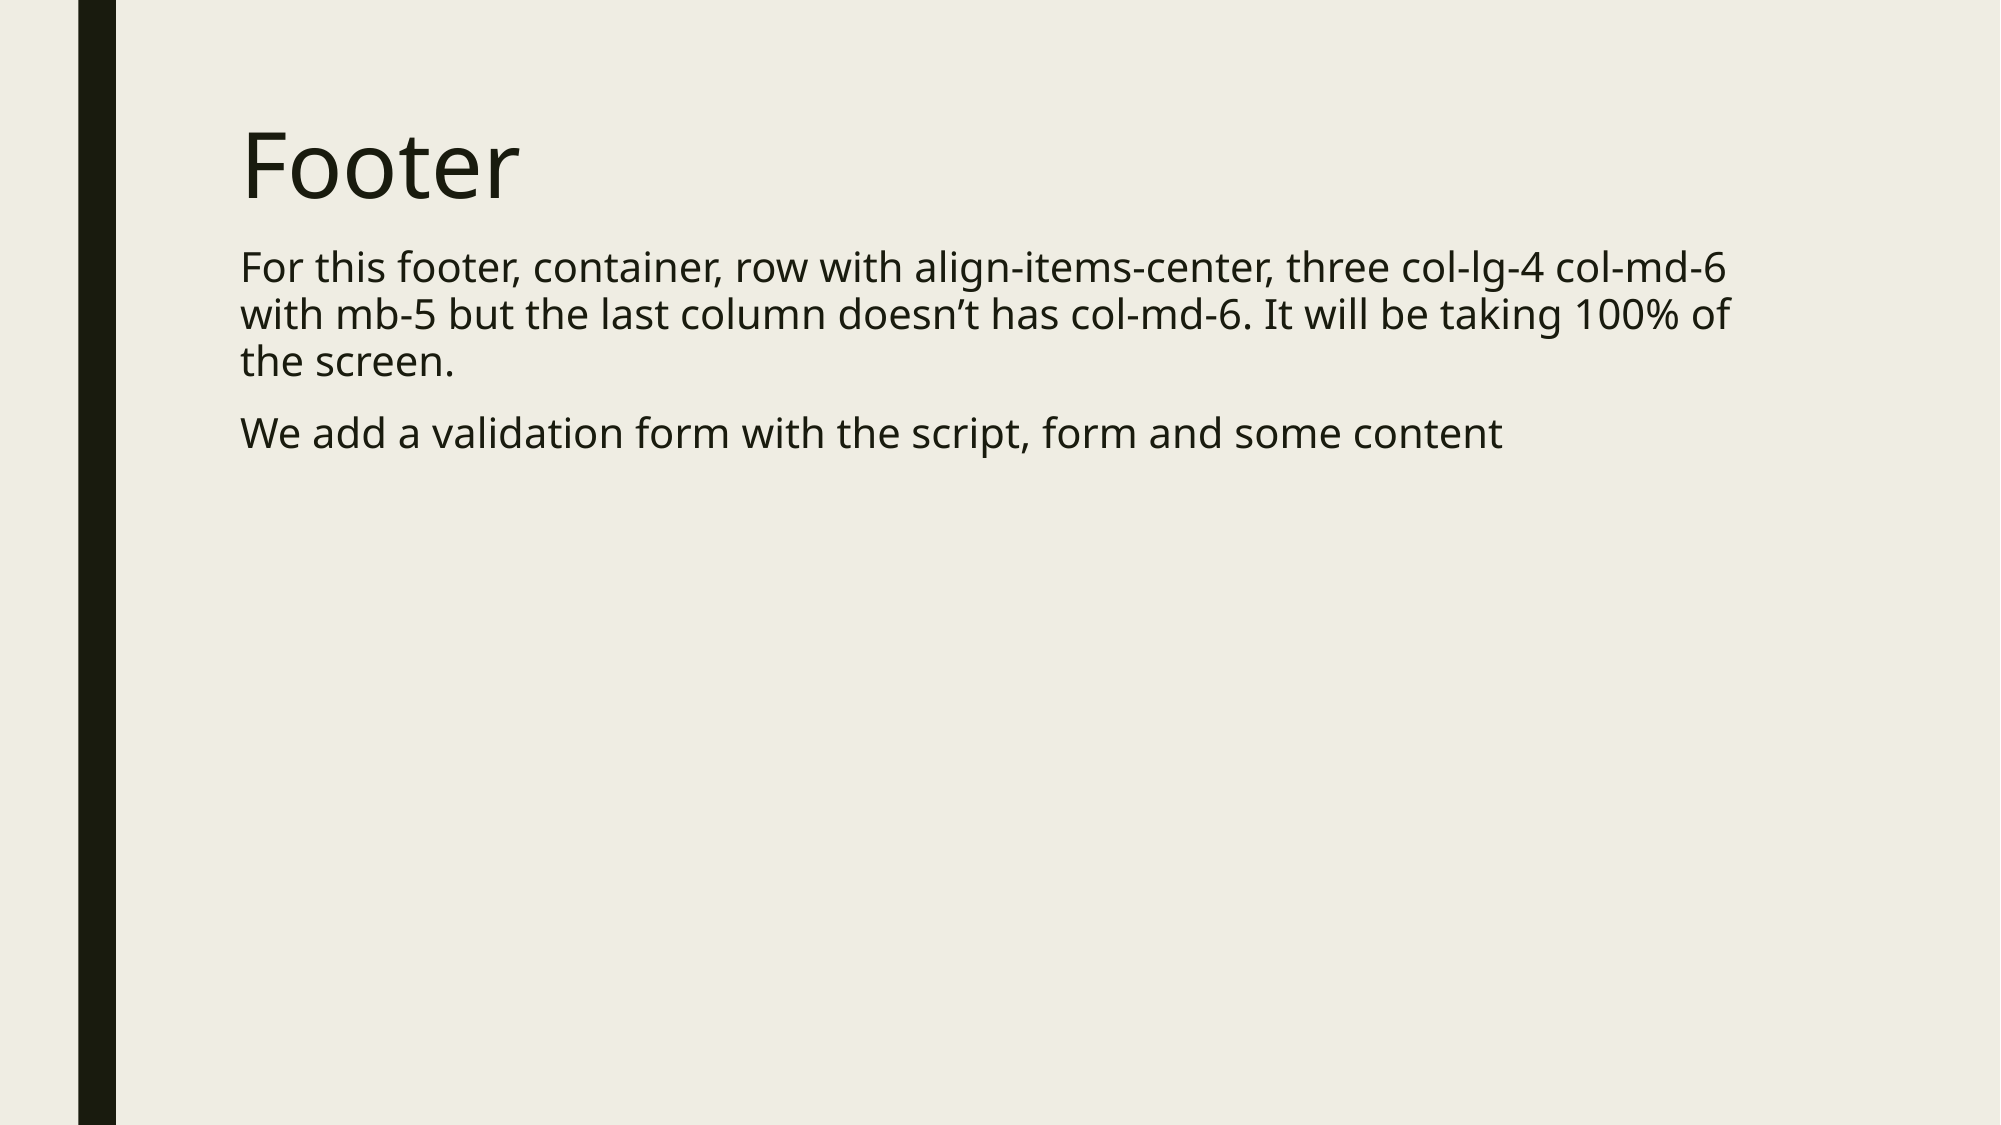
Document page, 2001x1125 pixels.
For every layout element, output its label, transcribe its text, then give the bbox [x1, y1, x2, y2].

title Footer [225, 112, 1800, 237]
list For this footer, container, row with align-items-center, three col-lg-4 col-md-6 with mb-5 but the last column doesn’t has col-md-6. It will be taking 100% of the screen. We add a validation form with the script, form and some content [225, 237, 1800, 1125]
